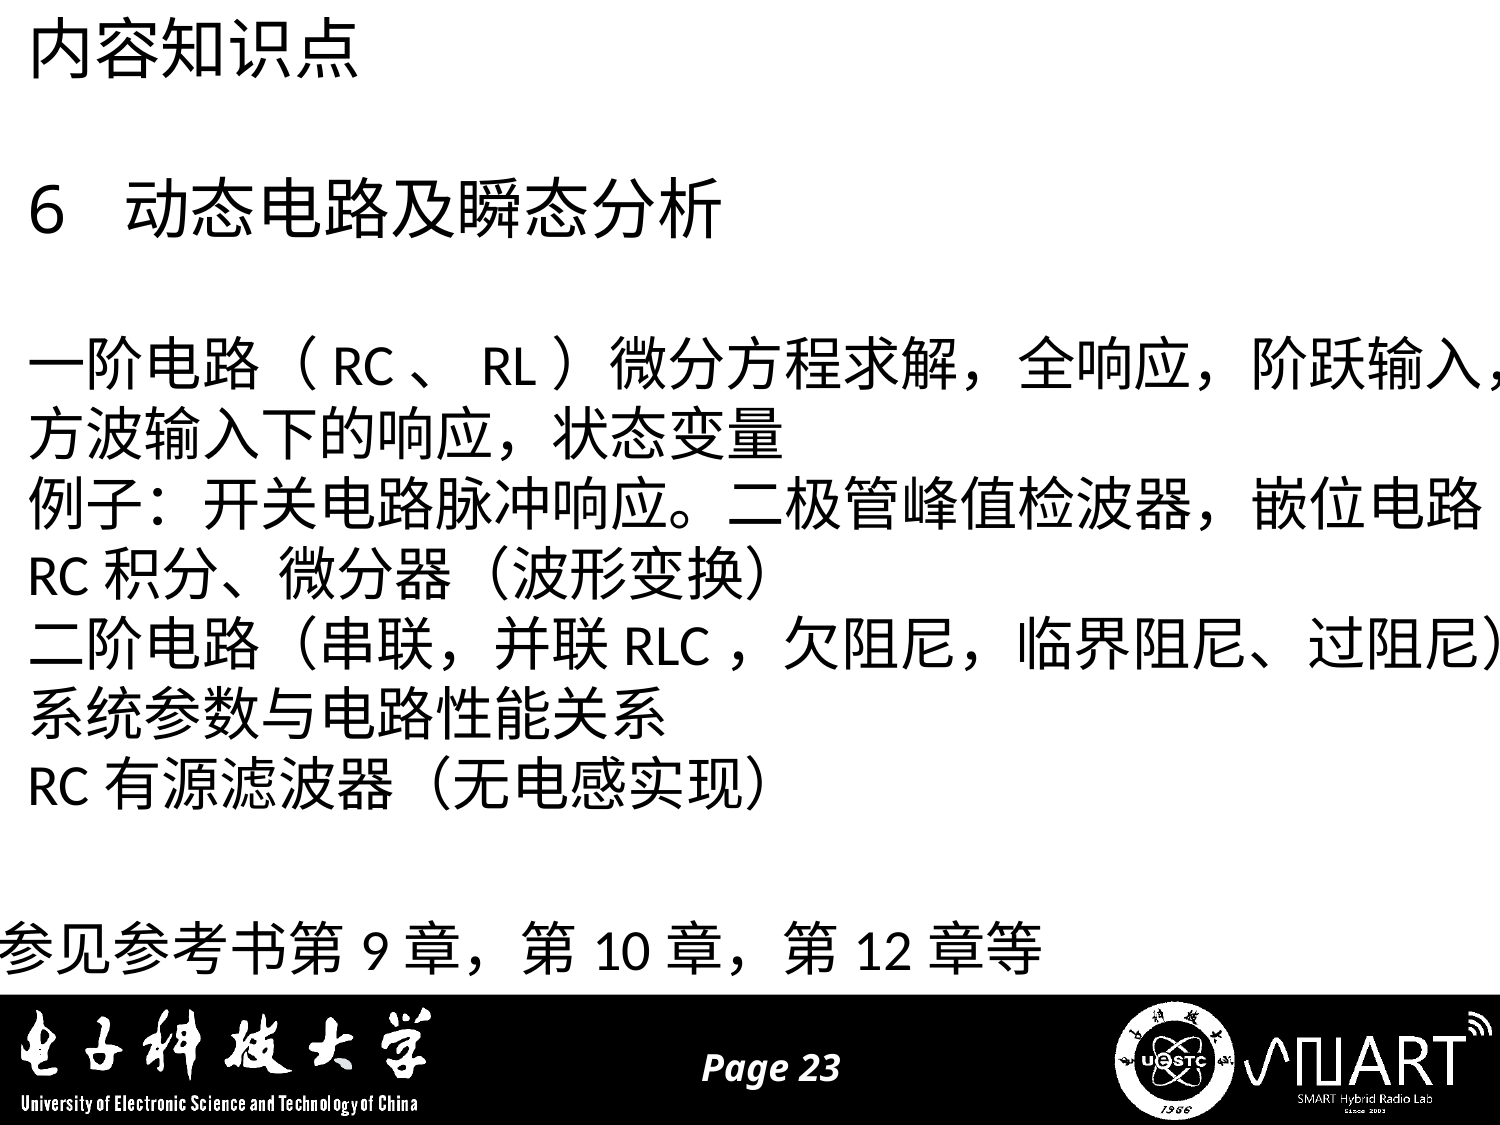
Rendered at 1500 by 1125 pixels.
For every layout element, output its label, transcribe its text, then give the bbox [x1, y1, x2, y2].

text_box 参见参考书第9章，第10章，第12章等 [0, 904, 1059, 990]
text_box 内容知识点 6 动态电路及瞬态分析 一阶电路（RC、RL）微分方程求解，全响应，阶跃输入， 方波输入下的响应，状态变量 例子：开关电路脉冲响应。二极管峰值检波器，嵌位电路 RC积分、微分器（波形变换） 二阶电路（串联，并联RLC，欠阻尼，临界阻尼、过阻尼）， 系统参数与电路性能关系 RC有源滤波器（无电感实现） [12, 0, 1500, 975]
picture [1114, 1001, 1235, 1120]
picture [19, 1005, 431, 1118]
picture [1240, 1005, 1500, 1115]
